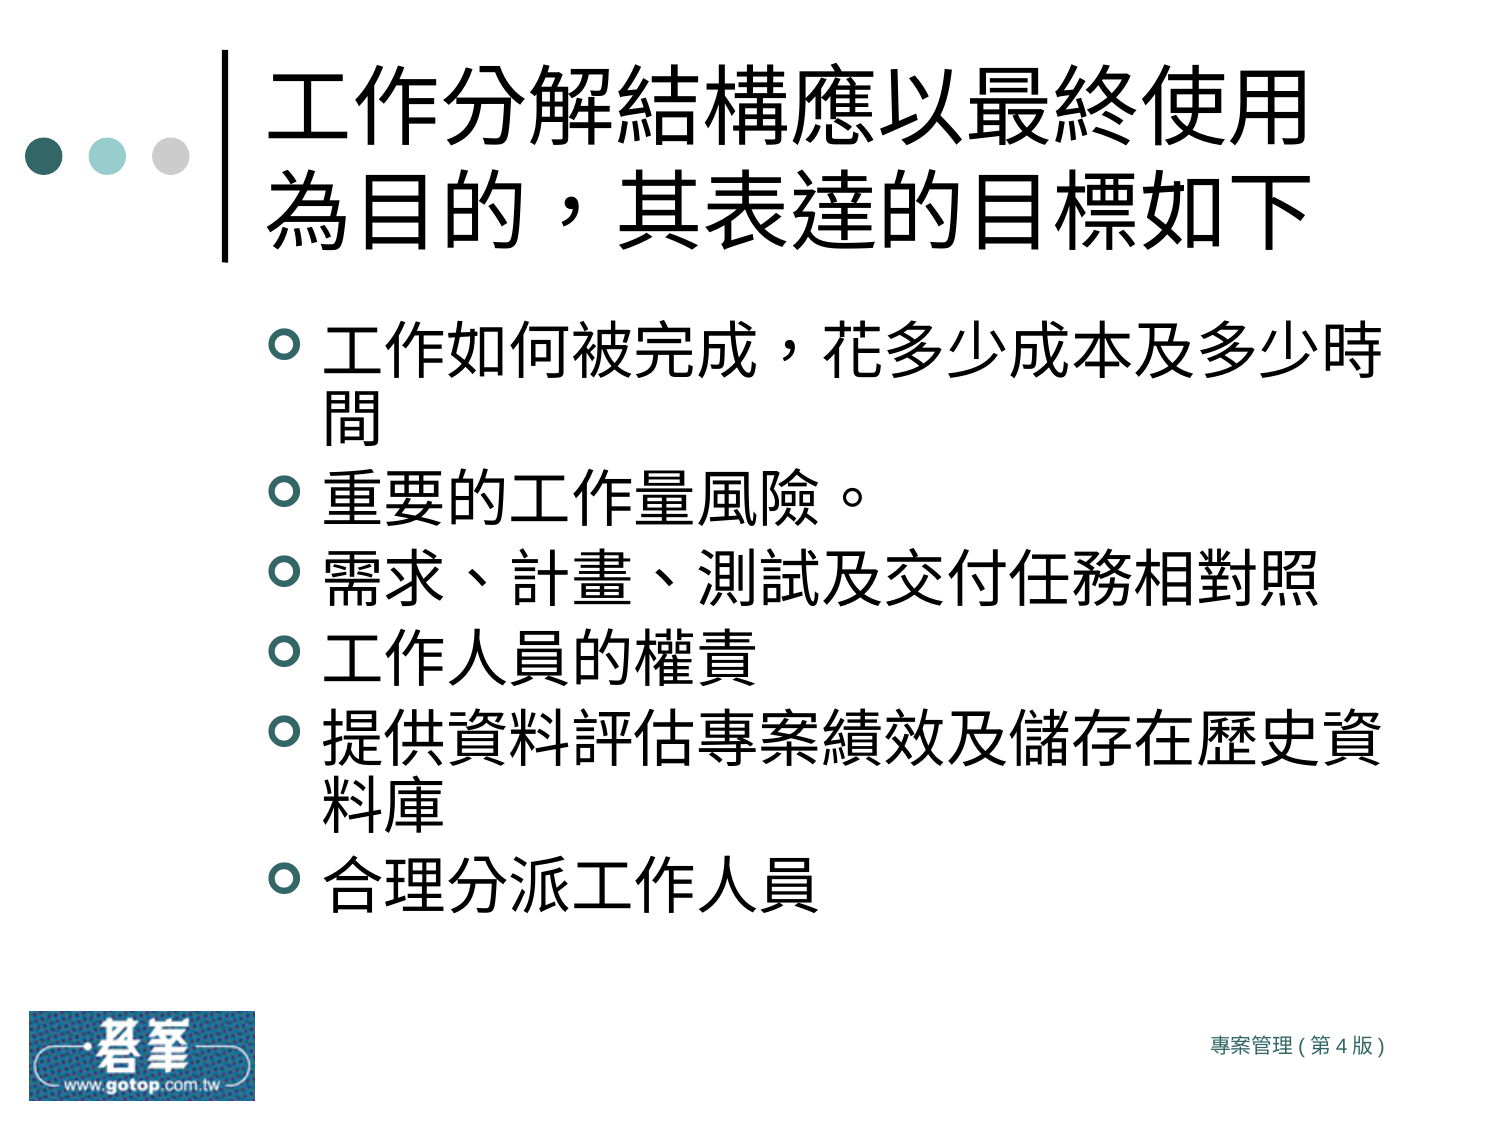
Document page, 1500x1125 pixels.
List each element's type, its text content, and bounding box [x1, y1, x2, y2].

list 工作如何被完成，花多少成本及多少時間 重要的工作量風險。 需求、計畫、測試及交付任務相對照 工作人員的權責 提供資料評估專案績效及儲存在歷史資料庫 合理分派工作人員 [249, 312, 1400, 988]
picture [29, 1011, 255, 1101]
slide_number 專案管理(第4版) [1087, 1025, 1400, 1100]
title 工作分解結構應以最終使用為目的，其表達的目標如下 [249, 31, 1400, 282]
